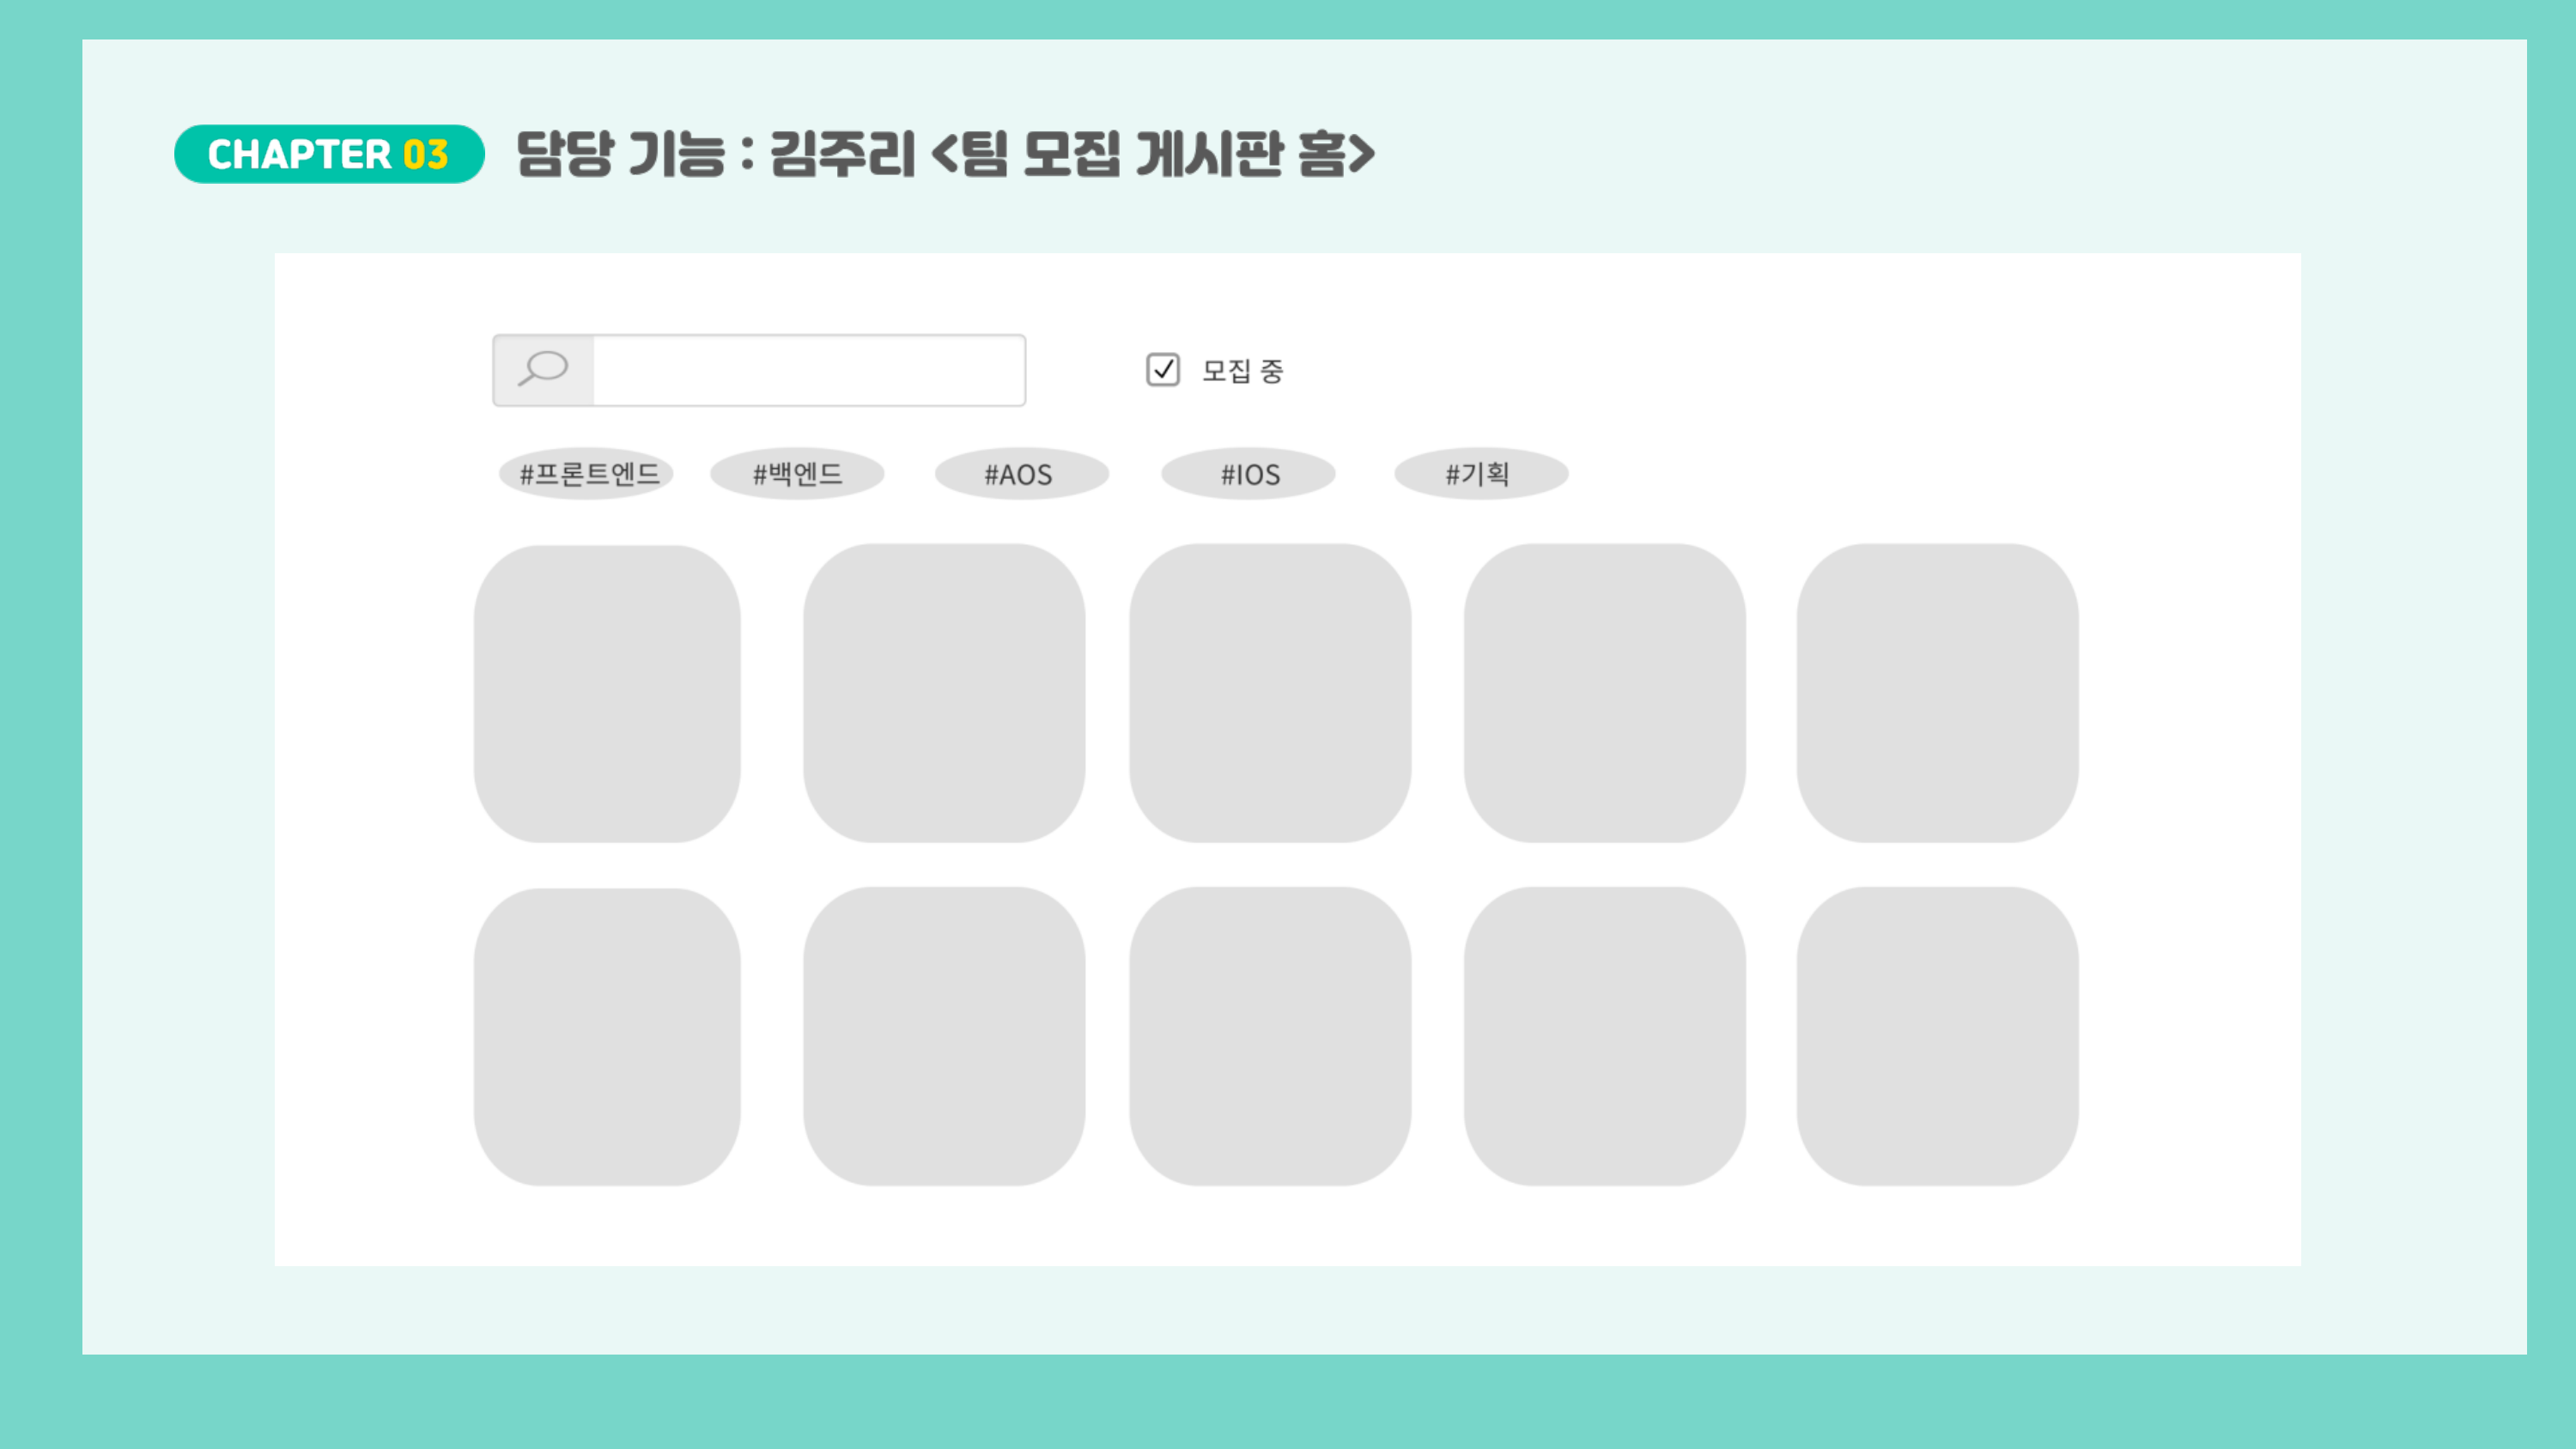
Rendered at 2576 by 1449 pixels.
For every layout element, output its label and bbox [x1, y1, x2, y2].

text_box [173, 124, 485, 184]
text_box [82, 39, 2527, 1355]
picture [507, 112, 1399, 202]
text_box [275, 253, 2301, 1267]
